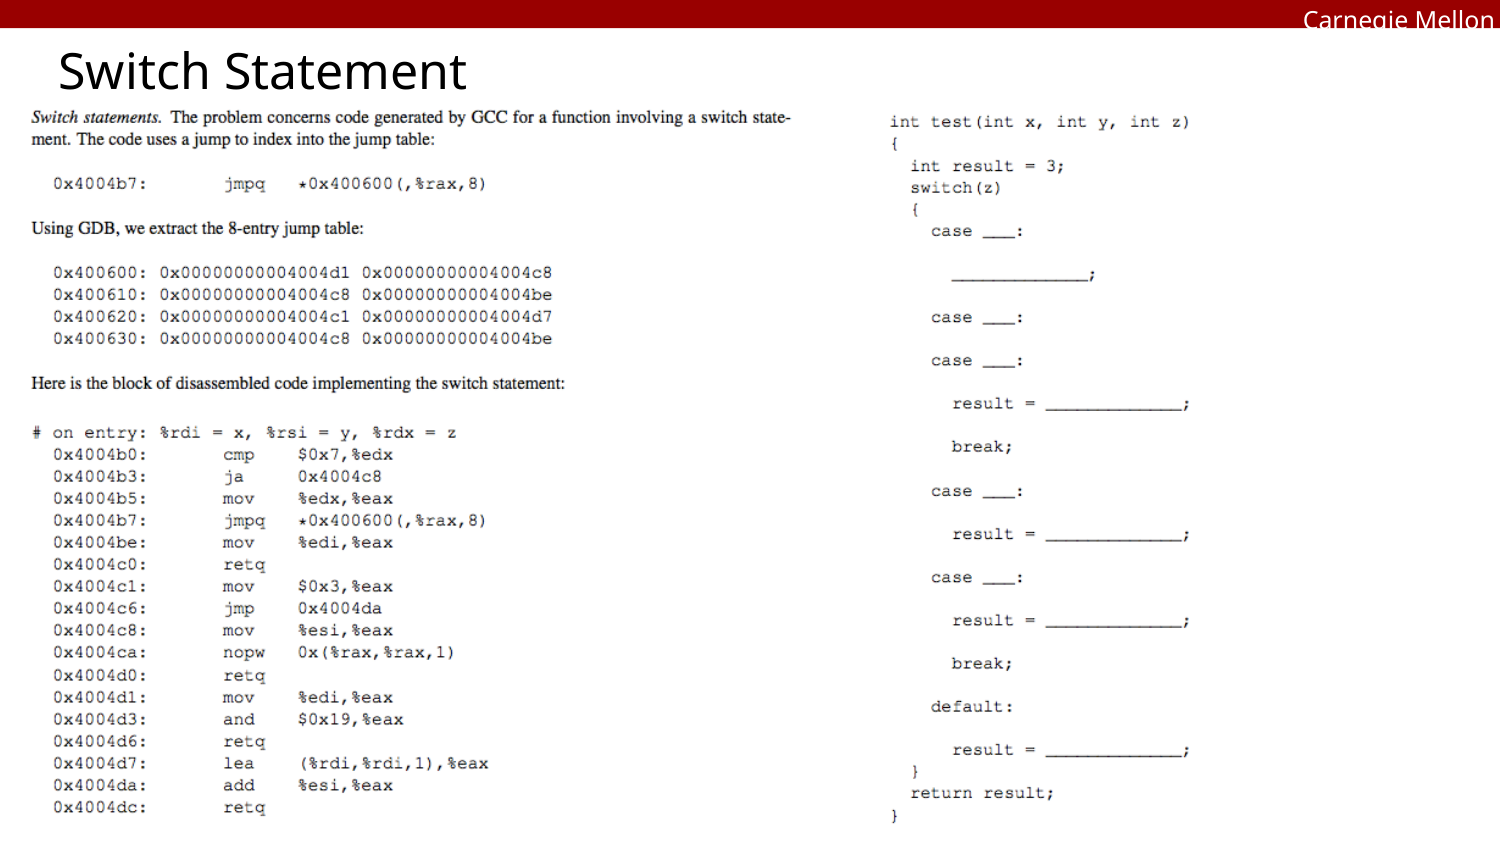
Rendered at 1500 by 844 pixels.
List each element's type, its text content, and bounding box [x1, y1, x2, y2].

picture [23, 100, 817, 832]
picture [869, 103, 1259, 834]
title Switch Statement [58, 1, 1305, 137]
